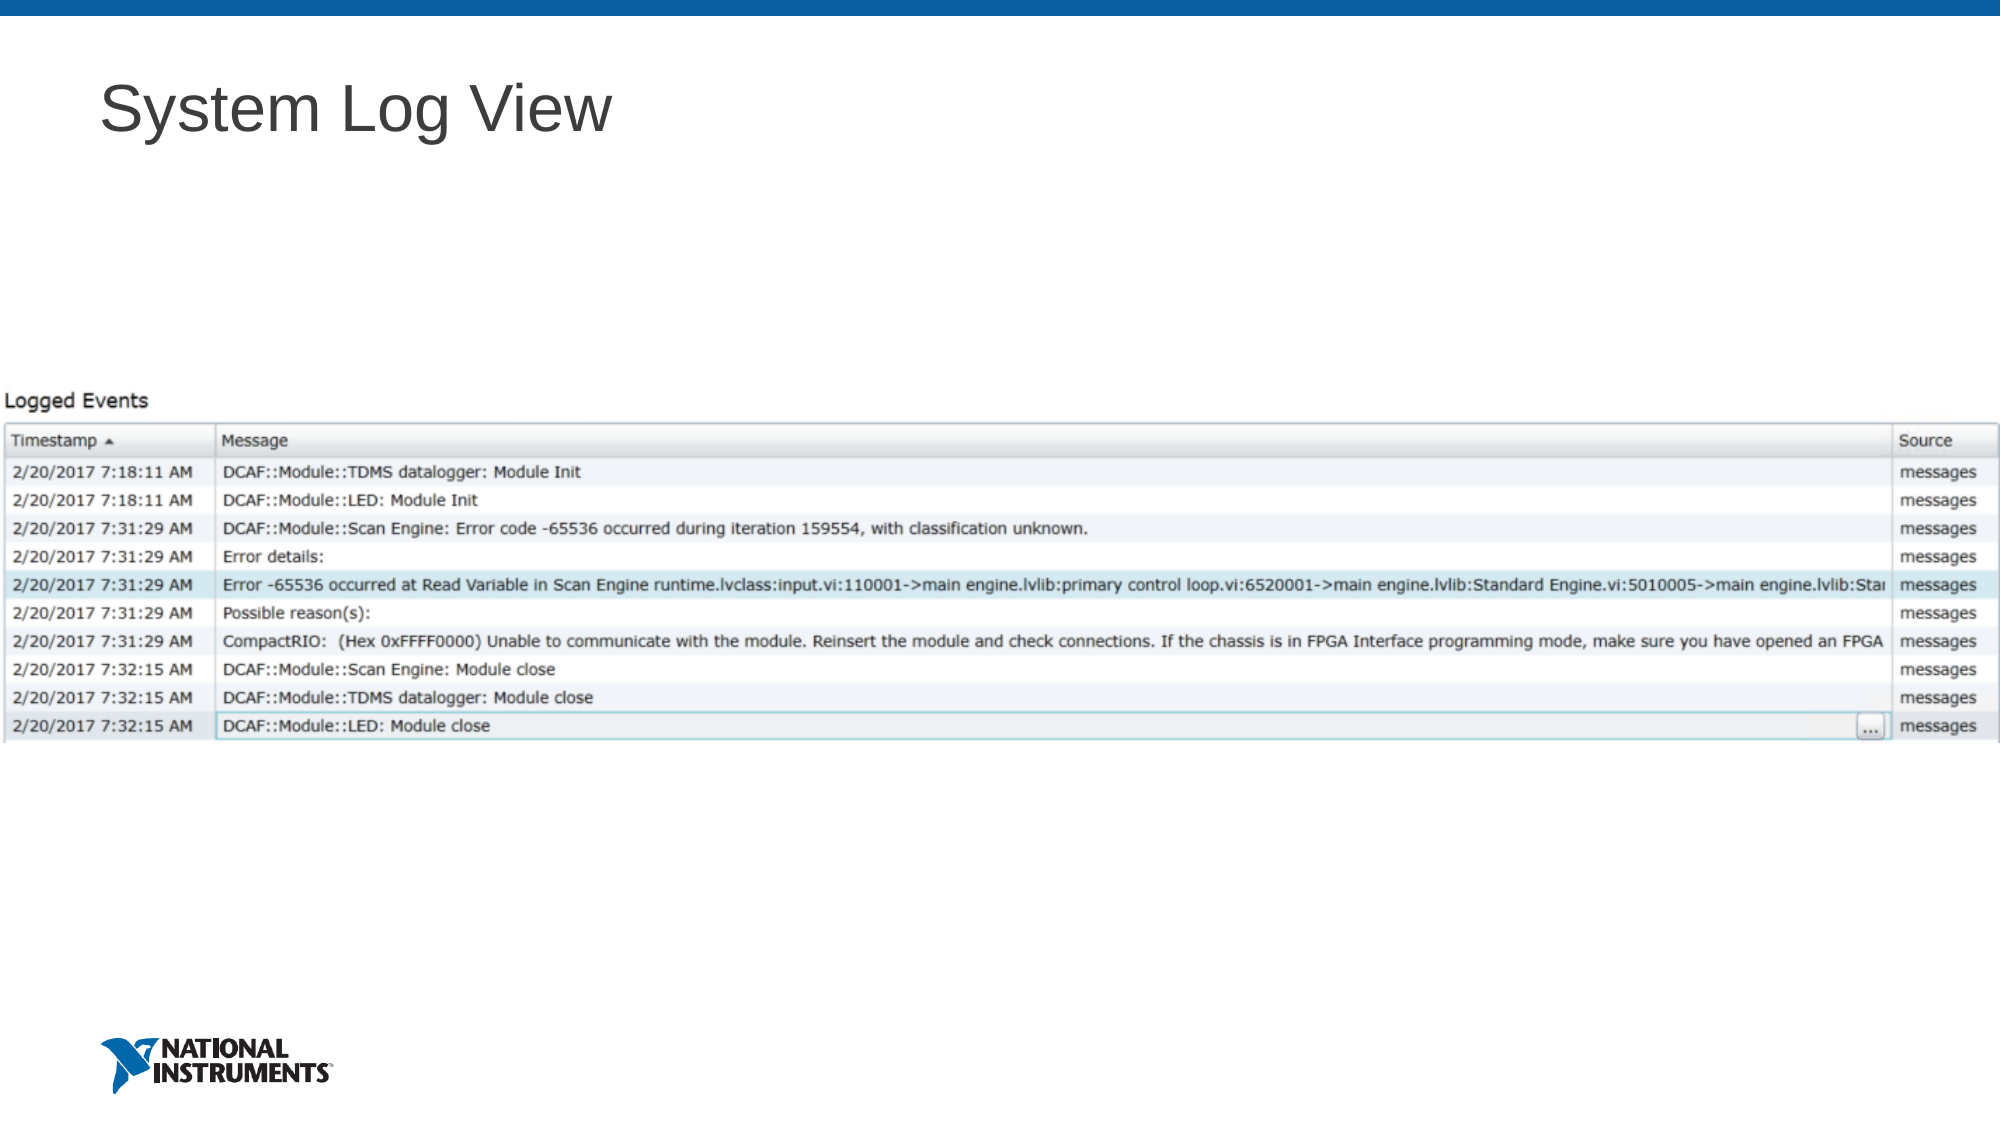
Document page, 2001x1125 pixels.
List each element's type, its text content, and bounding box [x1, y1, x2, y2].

title System Log View [99, 60, 1900, 160]
picture [0, 382, 2000, 743]
